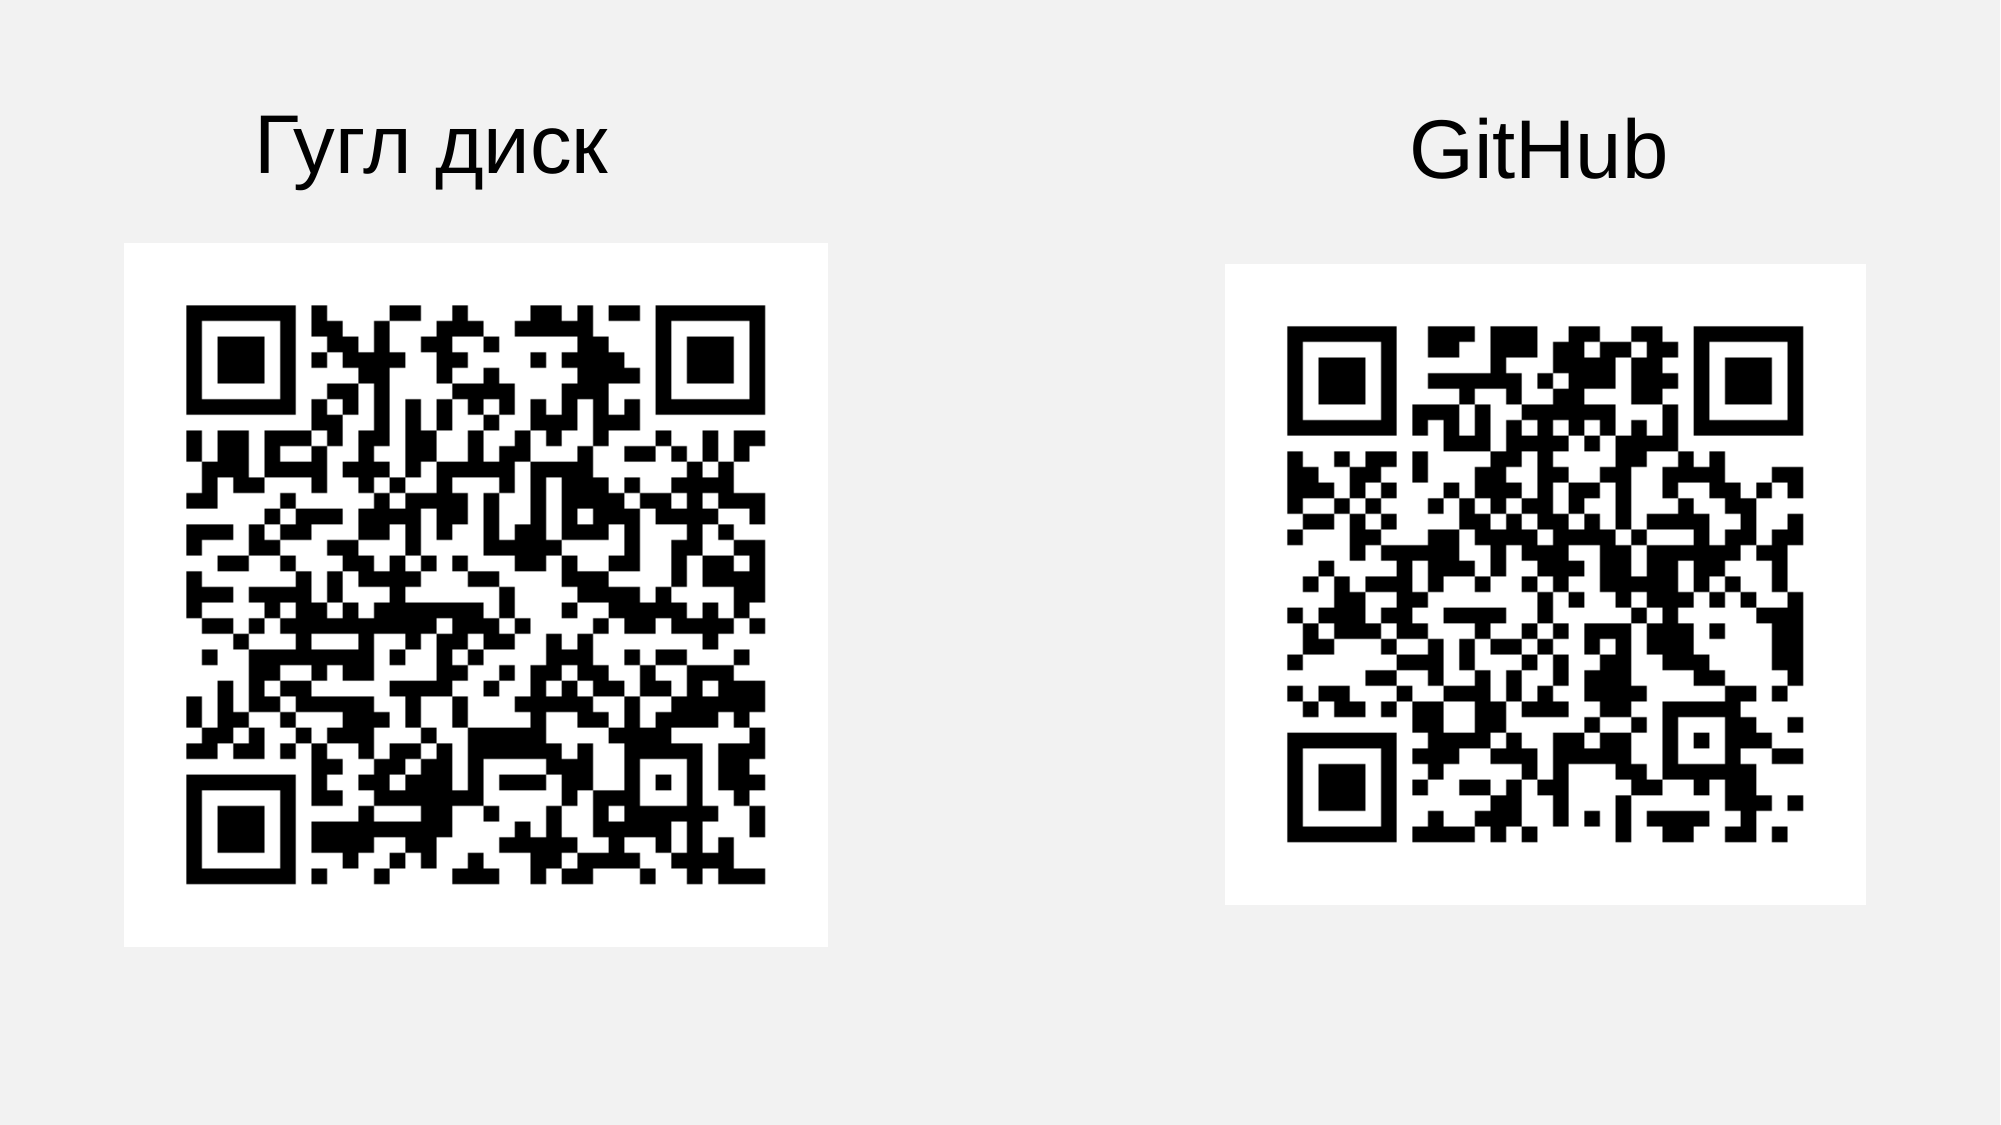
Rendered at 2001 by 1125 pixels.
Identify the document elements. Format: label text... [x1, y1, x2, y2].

picture [124, 243, 828, 948]
picture [1225, 264, 1867, 906]
title Гугл диск [239, 61, 713, 232]
text_box GitHub [1394, 88, 1697, 204]
